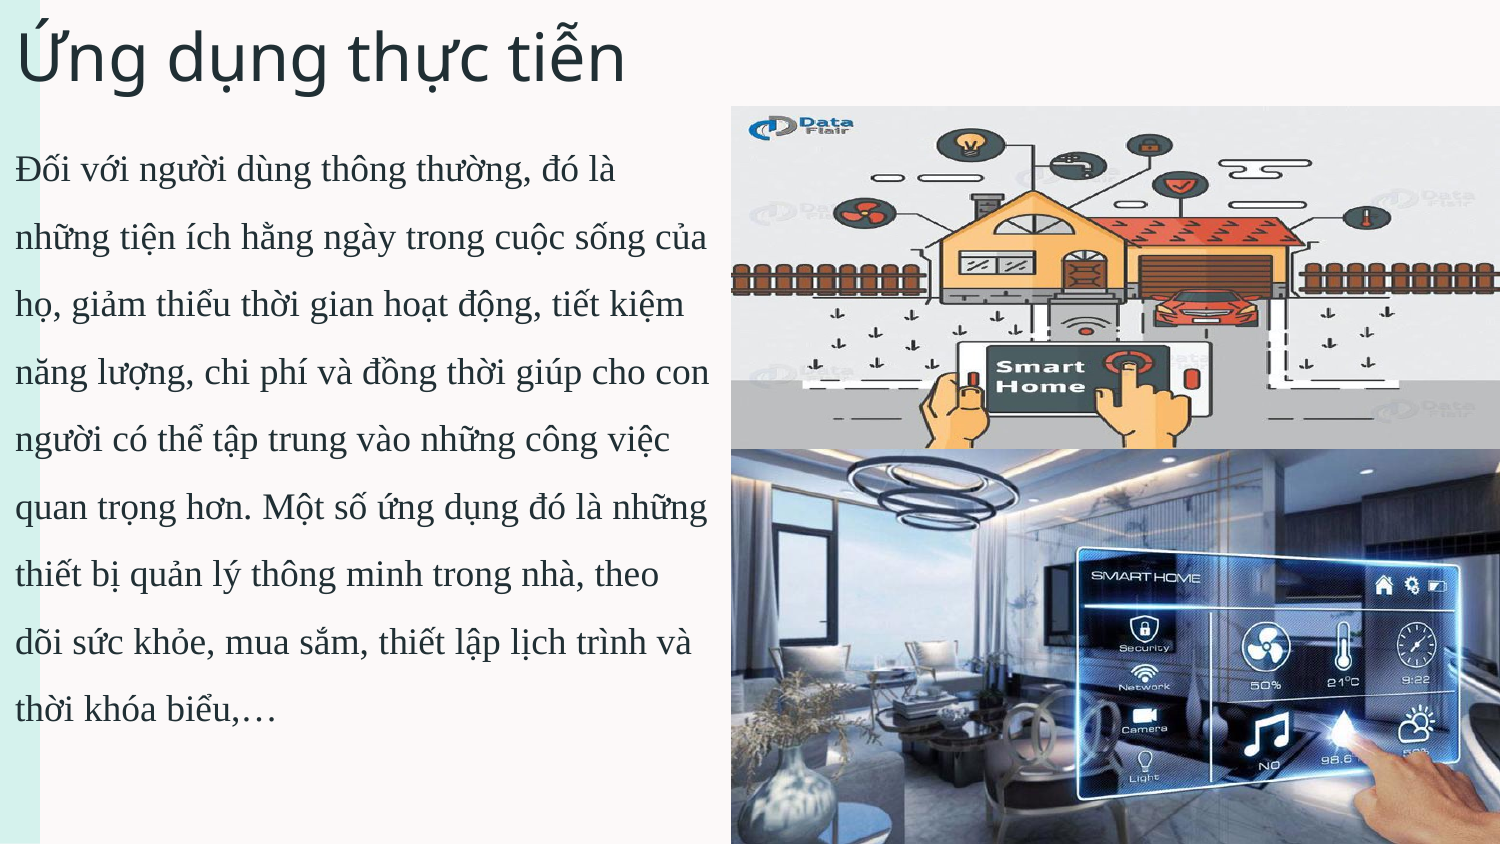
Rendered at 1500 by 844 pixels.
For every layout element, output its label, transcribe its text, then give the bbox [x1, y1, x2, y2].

title Ứng dụng thực tiễn [0, 0, 1500, 106]
picture [731, 106, 1500, 844]
subtitle Đối với người dùng thông thường, đó là những tiện ích hằng ngày trong cuộc sống của họ, giảm thiểu thời gian hoạt động, tiết kiệm năng lượng, chi phí và đồng thời giúp cho con người có thể tập trung vào những công việc quan trọng hơn. Một số ứng dụng đó là những thiết bị quản lý thông minh trong nhà, theo dõi sức khỏe, mua sắm, thiết lập lịch trình và thời khóa biểu,… [0, 106, 730, 844]
